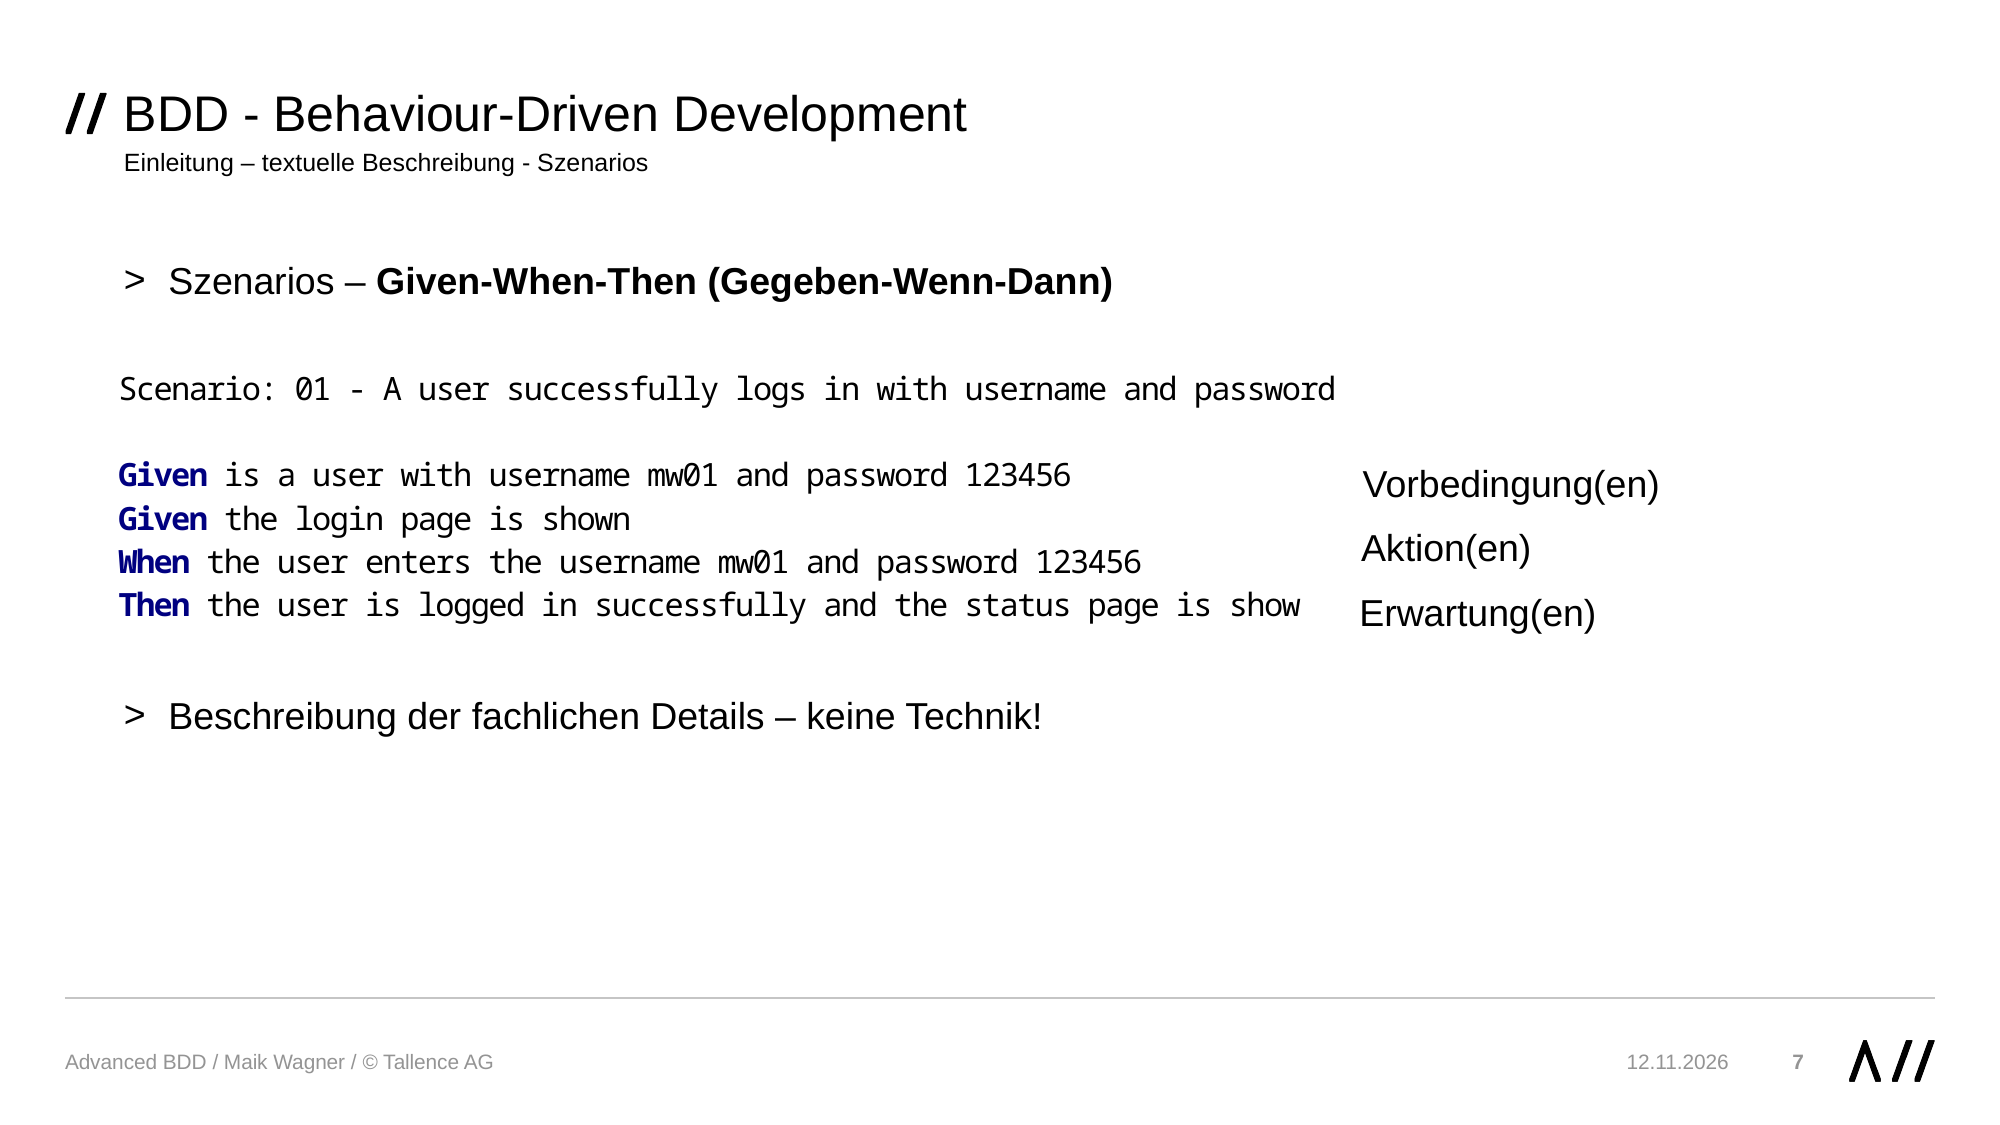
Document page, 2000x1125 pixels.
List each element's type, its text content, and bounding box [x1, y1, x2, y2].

footer Advanced BDD / Maik Wagner / © Tallence AG [64, 1031, 977, 1091]
text_box Erwartung(en) [1509, 579, 1603, 631]
text_box Vorbedingung(en) [1509, 451, 1665, 522]
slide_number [1615, 1031, 1729, 1091]
list Einleitung – textuelle Beschreibung - Szenarios [124, 140, 1935, 170]
text_box Beschreibung der fachlichen Details – keine Technik! [123, 683, 1826, 743]
picture [1849, 1040, 1935, 1082]
list Szenarios – Given-When-Then (Gegeben-Wenn-Dann) [124, 248, 1580, 322]
title BDD - Behaviour-Driven Development [124, 88, 1935, 136]
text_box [118, 365, 1505, 662]
slide_number 7 [1757, 1031, 1804, 1091]
text_box Aktion(en) [1509, 515, 1535, 575]
